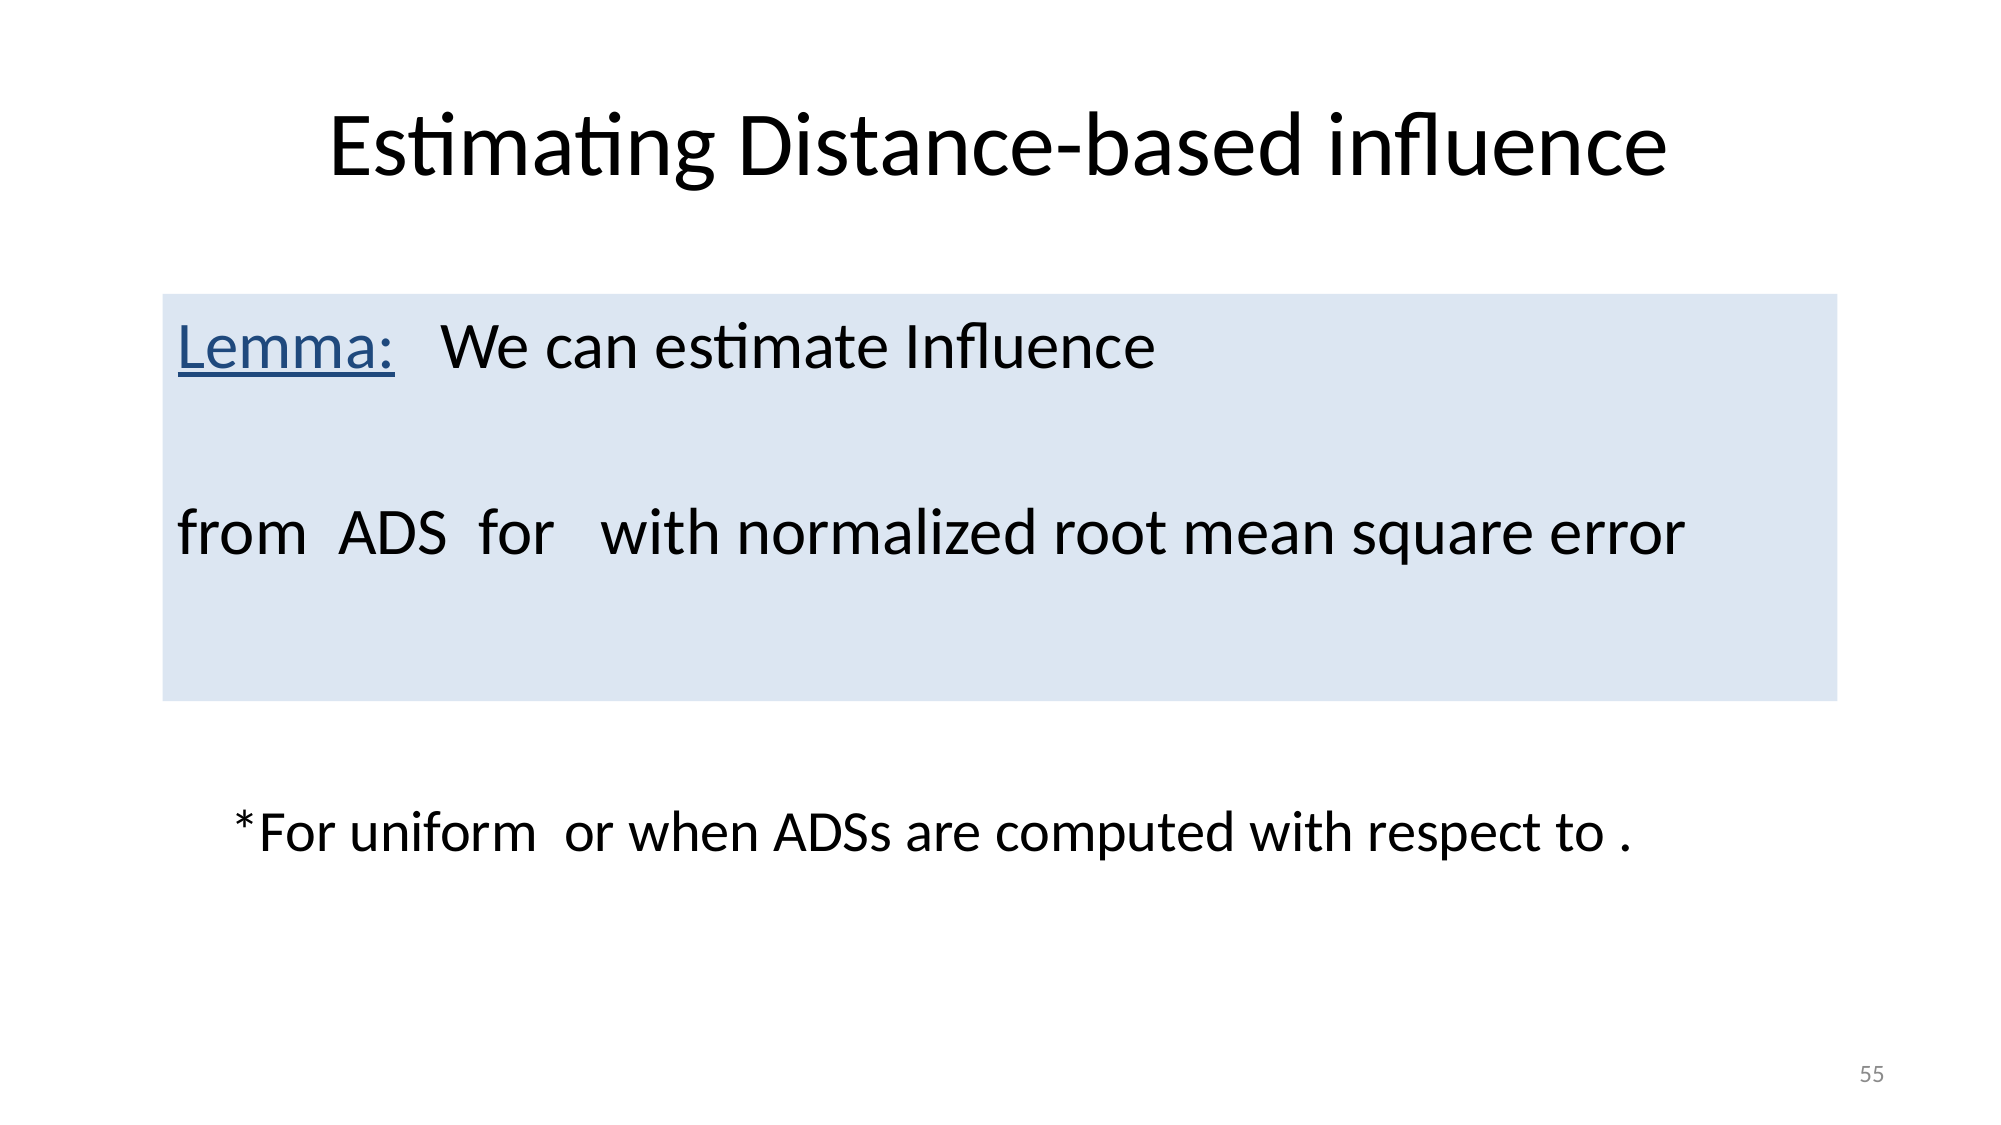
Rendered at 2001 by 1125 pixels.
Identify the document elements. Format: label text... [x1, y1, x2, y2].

title Estimating Distance-based influence [99, 45, 1900, 233]
slide_number 55 [1433, 1042, 1900, 1103]
